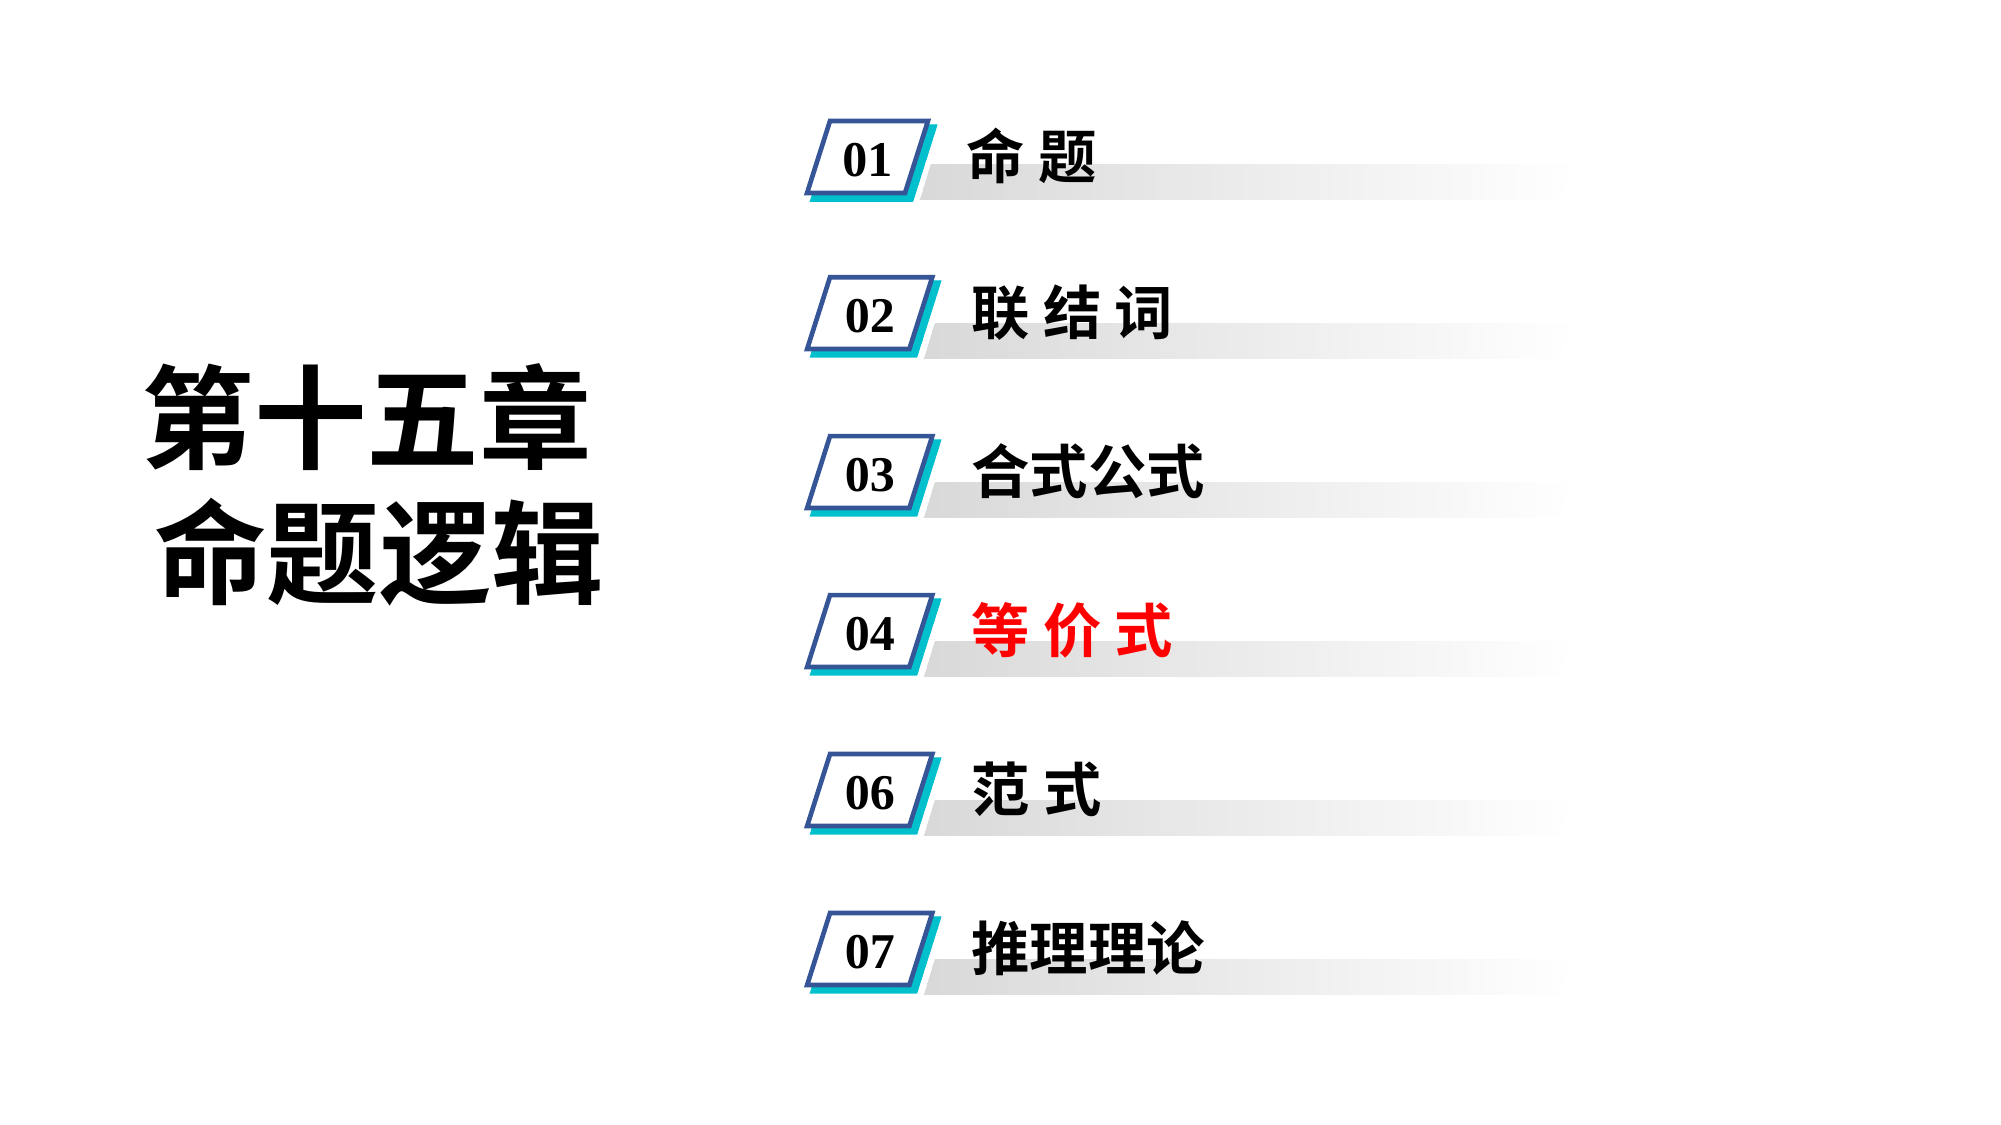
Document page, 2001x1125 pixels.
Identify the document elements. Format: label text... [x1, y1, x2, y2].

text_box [806, 586, 1608, 678]
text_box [806, 904, 1608, 996]
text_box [806, 427, 1608, 519]
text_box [806, 112, 1658, 201]
text_box 第十五章 命题逻辑 [32, 340, 727, 759]
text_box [806, 745, 1608, 837]
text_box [806, 268, 1608, 360]
